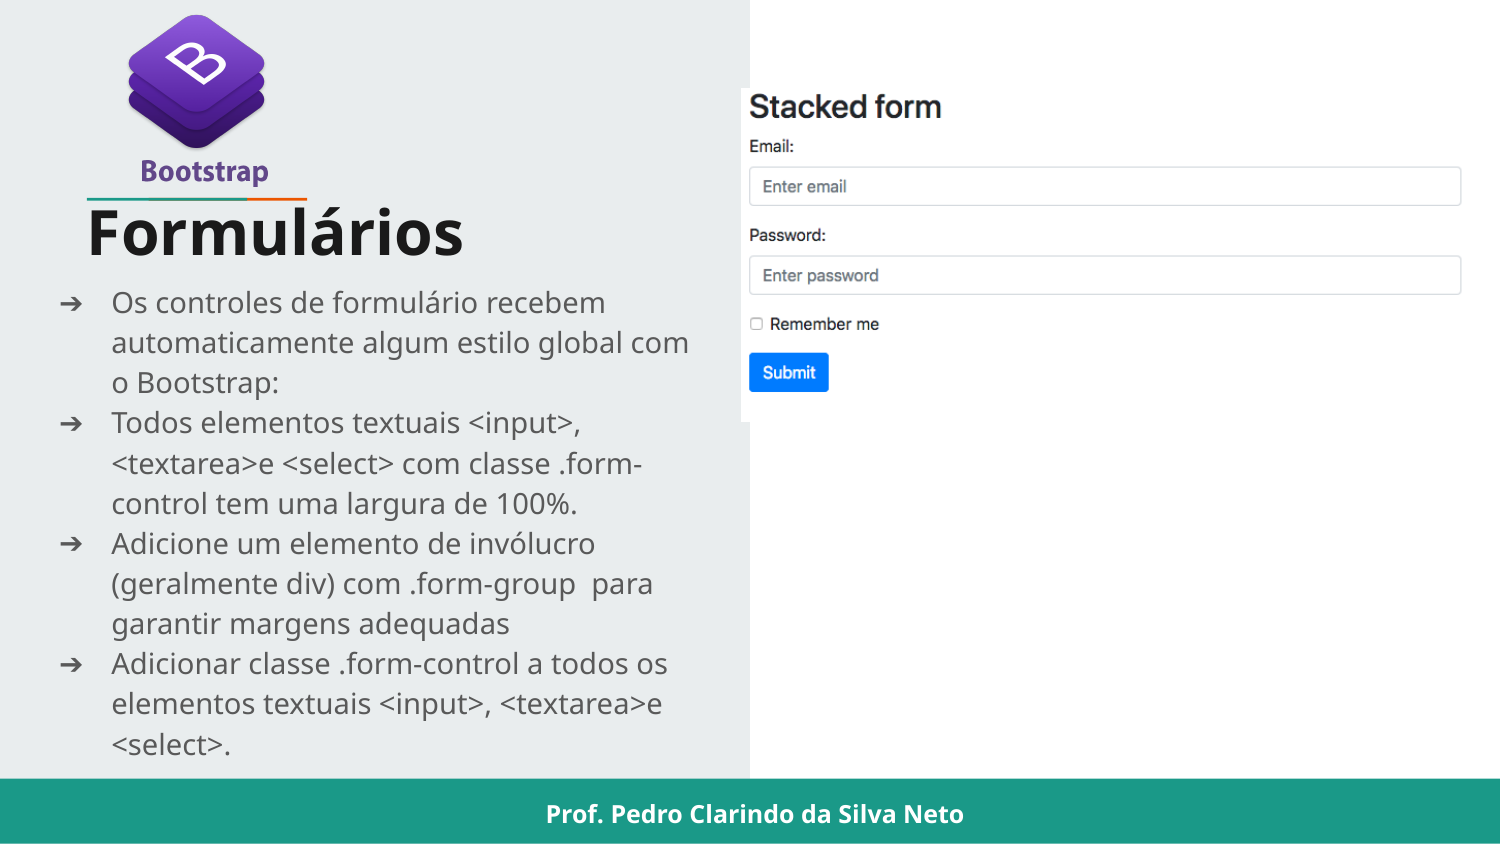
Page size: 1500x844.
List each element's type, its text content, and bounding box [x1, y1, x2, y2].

title Prof. Pedro Clarindo da Silva Neto [10, 794, 1500, 844]
text_box [0, 778, 1500, 844]
title Formulários [71, 178, 662, 264]
picture [740, 88, 1480, 423]
list Os controles de formulário recebem automaticamente algum estilo global com o Bootstrap: Todos elementos textuais <input>, <textarea>e <select> com classe .form-control tem uma largura de 100%. Adicione um elemento de invólucro (geralmente div) com .form-group para garantir margens adequadas Adicionar classe .form-control a todos os elementos textuais <input>, <textarea>e <select>. [21, 264, 712, 763]
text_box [99, 10, 306, 212]
